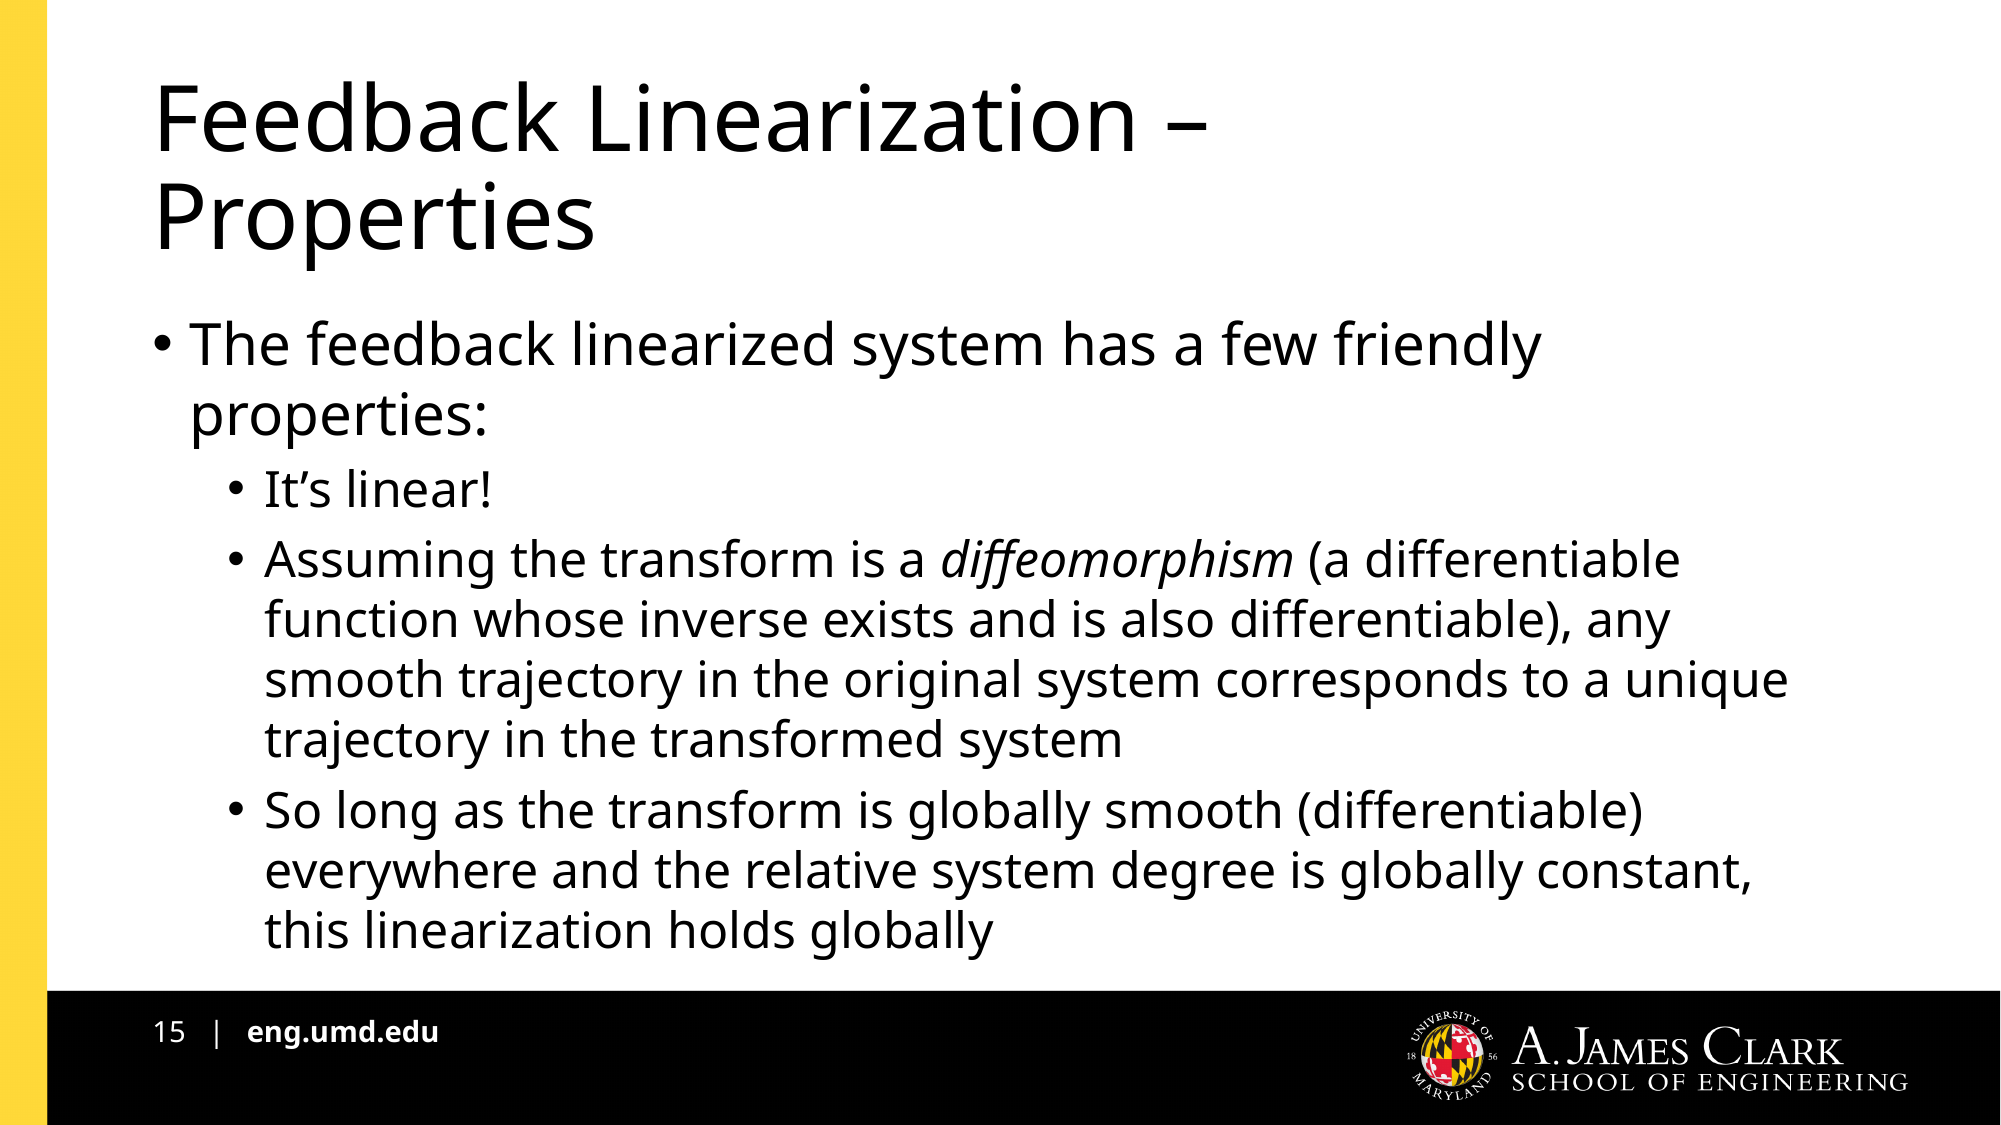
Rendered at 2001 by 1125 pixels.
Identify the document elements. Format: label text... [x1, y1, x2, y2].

picture [0, 0, 2001, 1125]
list The feedback linearized system has a few friendly properties: It’s linear! Assuming the transform is a diffeomorphism (a differentiable function whose inverse exists and is also differentiable), any smooth trajectory in the original system corresponds to a unique trajectory in the transformed system So long as the transform is globally smooth (differentiable) everywhere and the relative system degree is globally constant, this linearization holds globally [137, 299, 1863, 911]
footer 15 | eng.umd.edu [137, 1002, 1338, 1063]
title Feedback Linearization – Properties [137, 59, 1863, 278]
